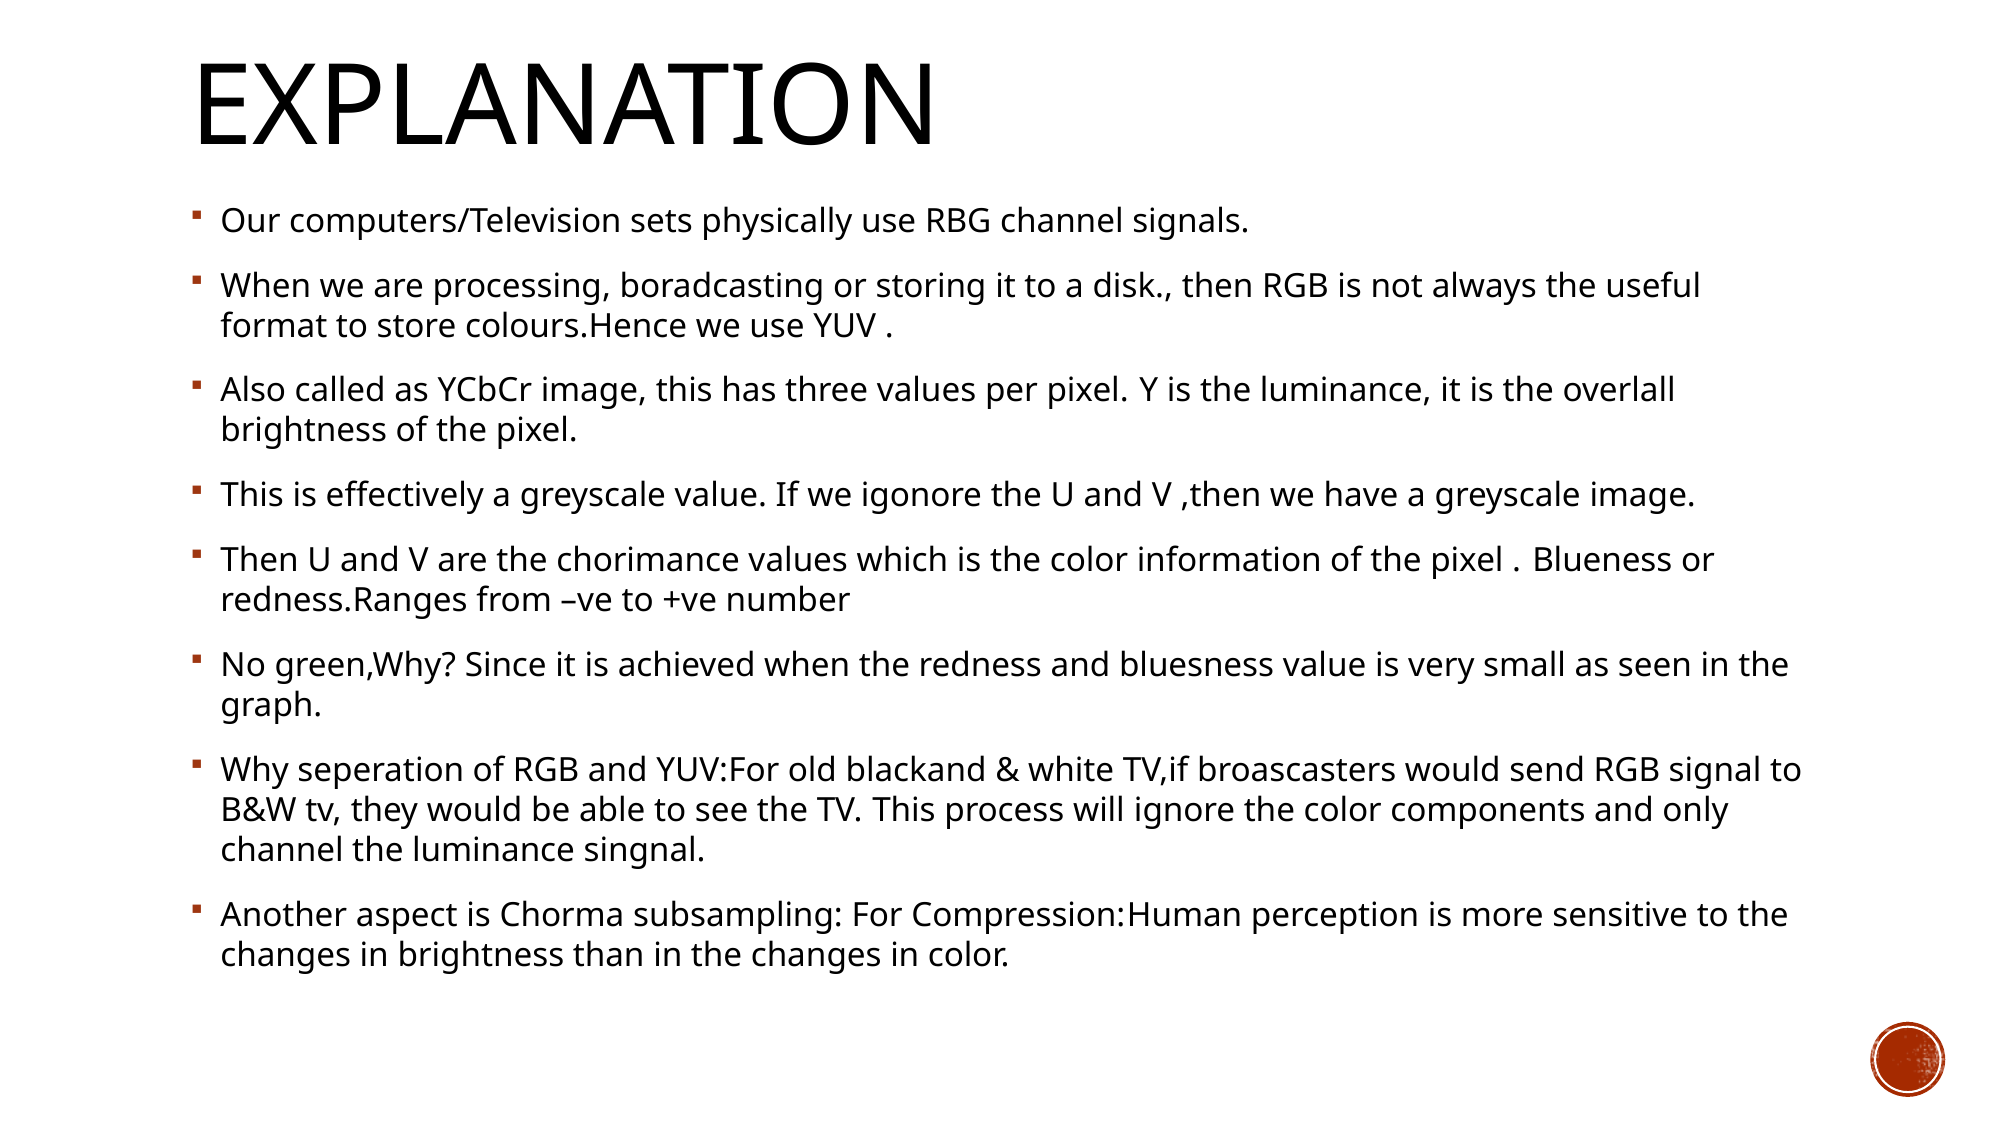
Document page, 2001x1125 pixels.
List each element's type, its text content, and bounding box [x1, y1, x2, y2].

list Our computers/Television sets physically use RBG channel signals. When we are processing, boradcasting or storing it to a disk., then RGB is not always the useful format to store colours.Hence we use YUV . Also called as YCbCr image, this has three values per pixel. Y is the luminance, it is the overlall brightness of the pixel. This is effectively a greyscale value. If we igonore the U and V ,then we have a greyscale image. Then U and V are the chorimance values which is the color information of the pixel . Blueness or redness.Ranges from –ve to +ve number No green,Why? Since it is achieved when the redness and bluesness value is very small as seen in the graph. Why seperation of RGB and YUV:For old blackand & white TV,if broascasters would send RGB signal to B&W tv, they would be able to see the TV. This process will ignore the color components and only channel the luminance singnal. Another aspect is Chorma subsampling: For Compression:Human perception is more sensitive to the changes in brightness than in the changes in color. [175, 191, 1826, 1018]
title Explanation [175, 24, 1826, 191]
